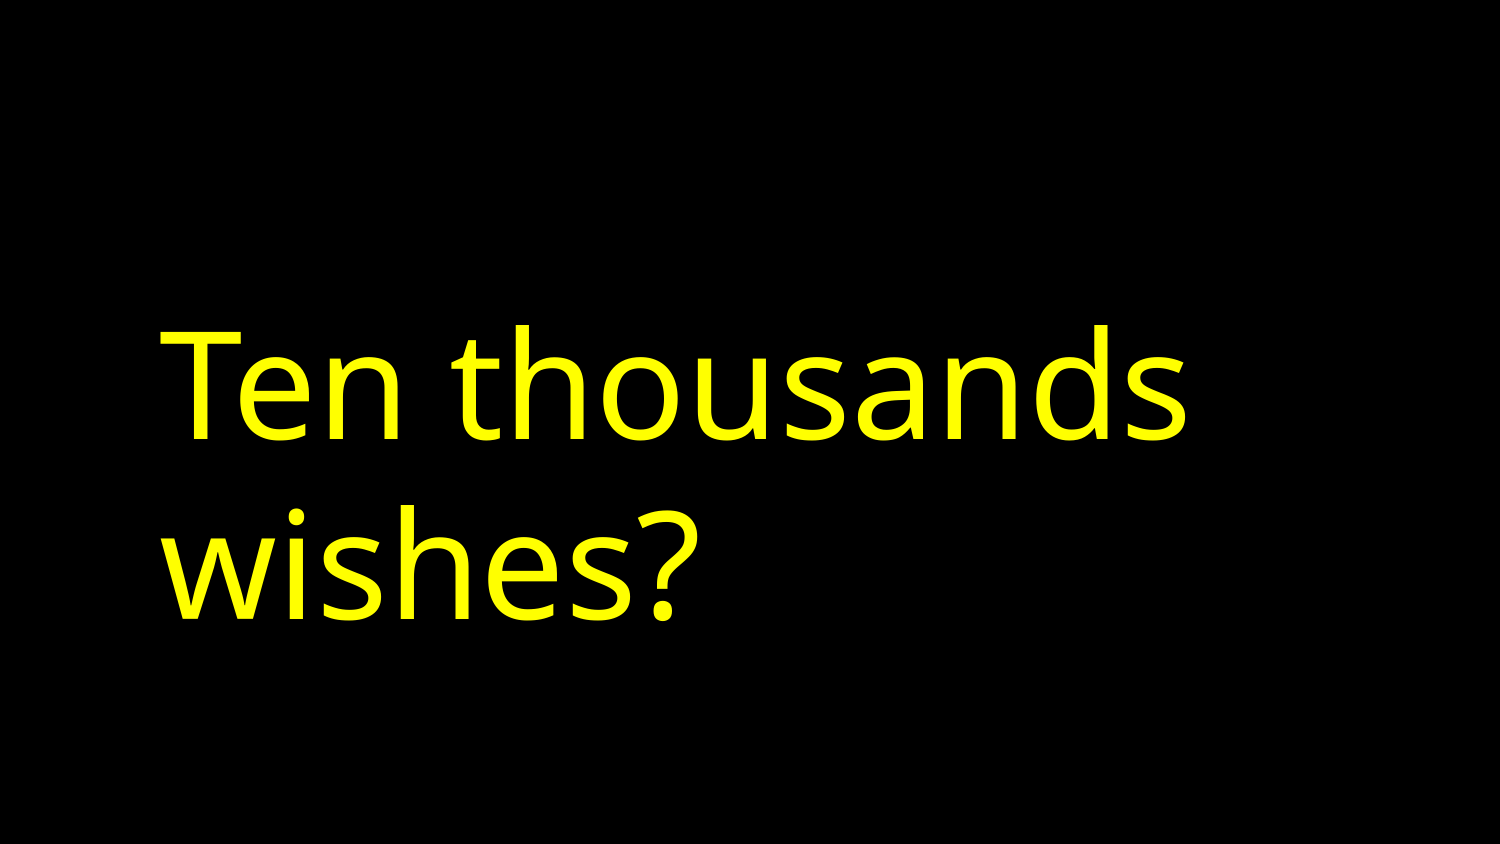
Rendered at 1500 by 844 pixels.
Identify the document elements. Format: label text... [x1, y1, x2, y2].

text_box Ten thousands wishes? [144, 274, 1304, 380]
